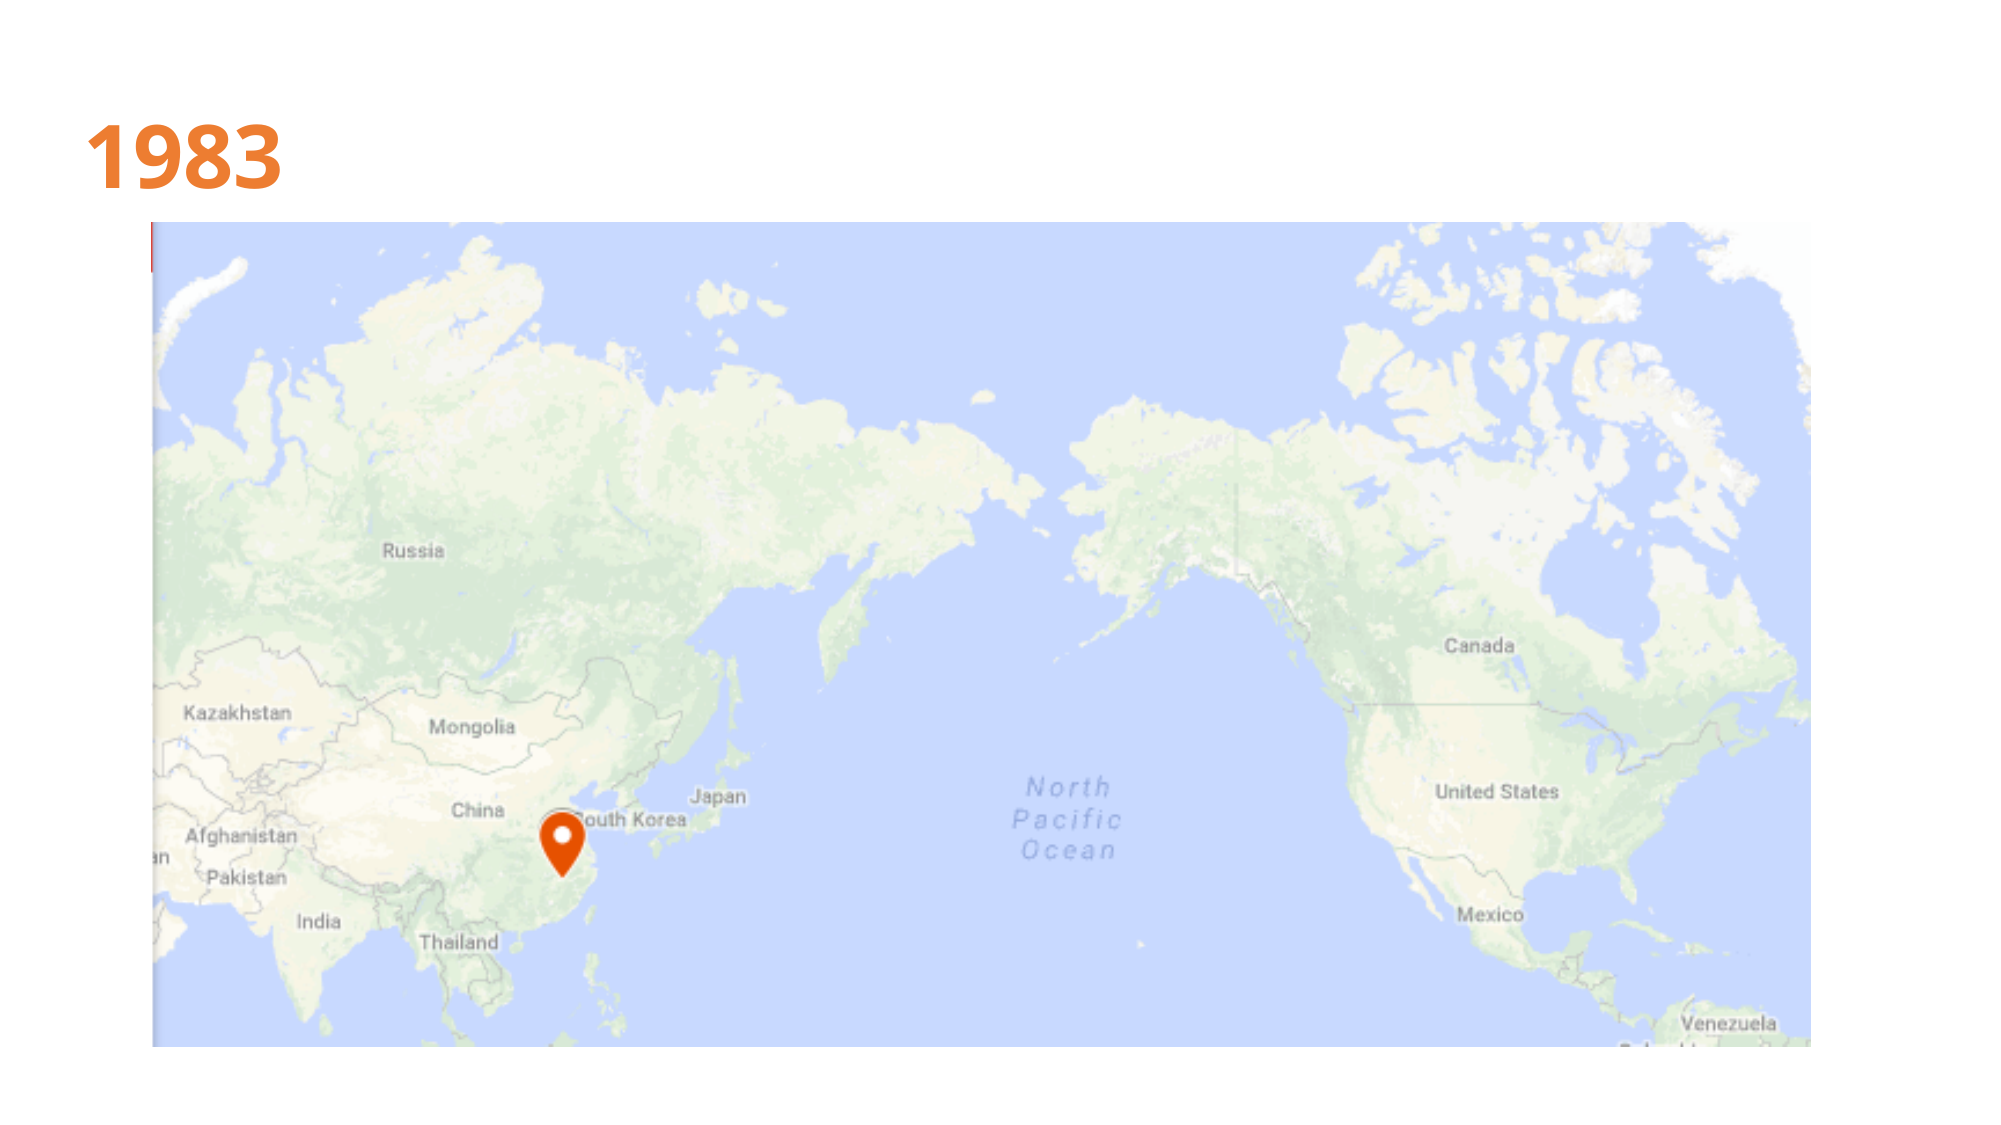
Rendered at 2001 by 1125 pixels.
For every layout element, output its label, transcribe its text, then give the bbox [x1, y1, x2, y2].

picture [151, 222, 1811, 1047]
title 1983 [68, 97, 1932, 223]
